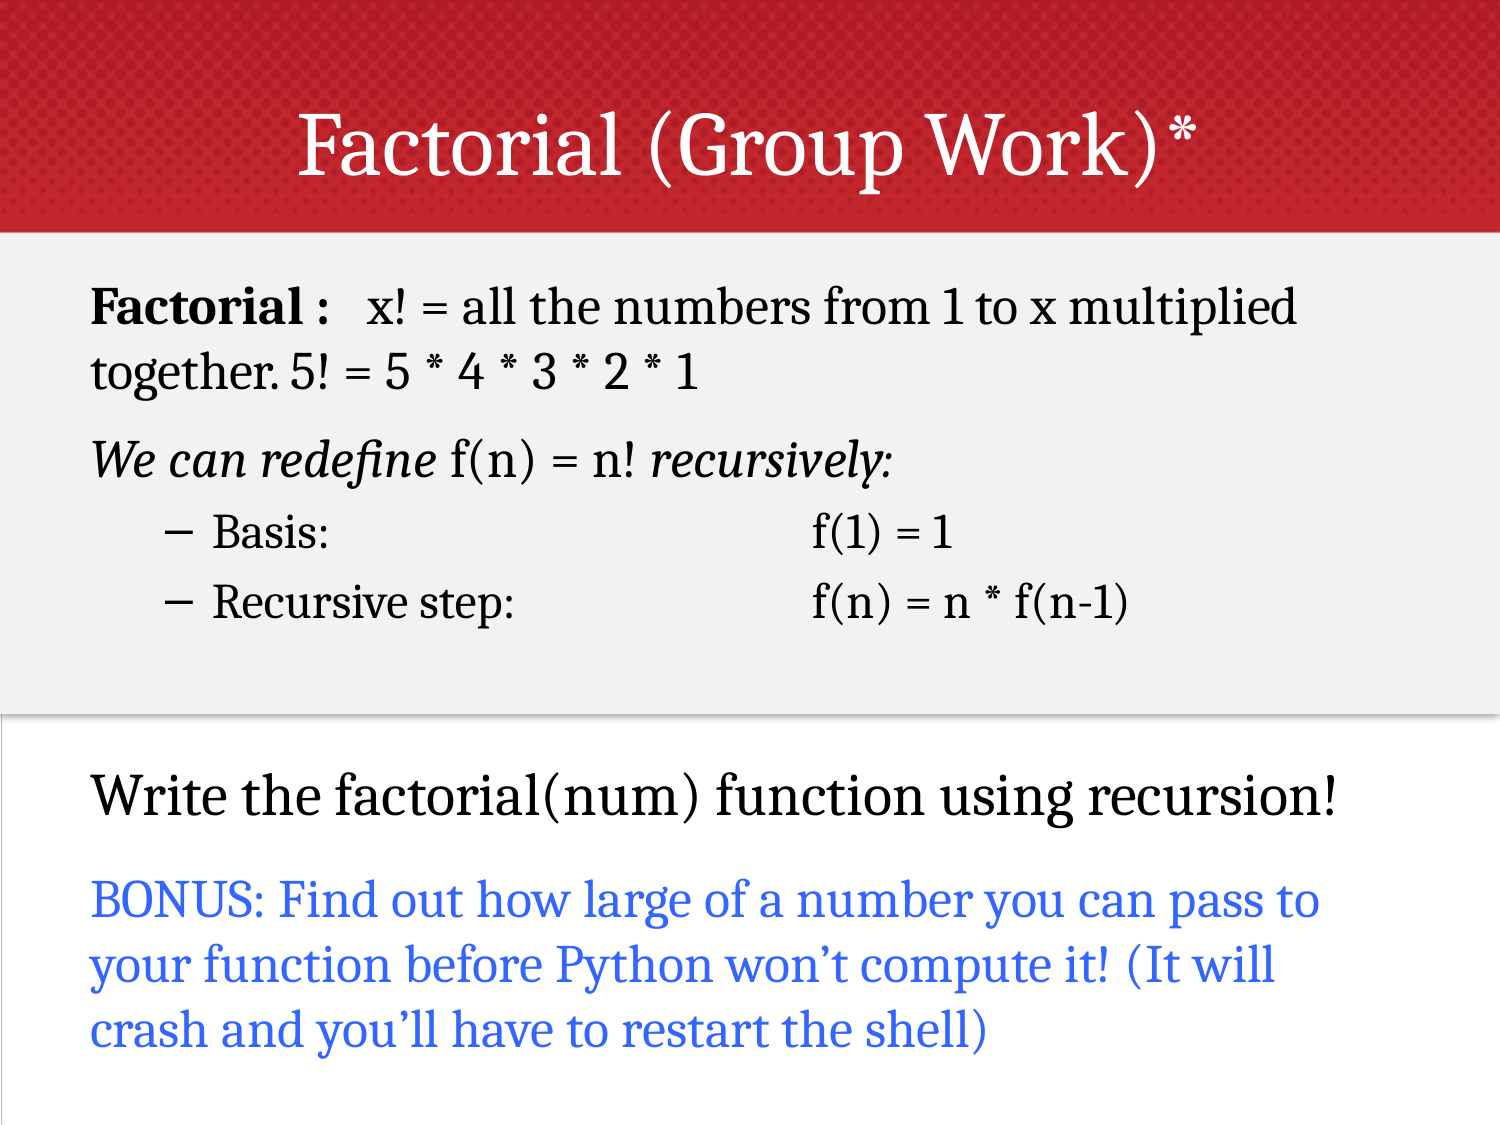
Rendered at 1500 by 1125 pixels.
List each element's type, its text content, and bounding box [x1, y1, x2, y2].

picture [0, 0, 1500, 232]
title Factorial (Group Work)* [75, 45, 1425, 233]
list Factorial : x! = all the numbers from 1 to x multiplied together. 5! = 5 * 4 * 3 * 2 * 1 We can redefine f(n) = n! recursively: Basis: f(1) = 1 Recursive step: f(n) = n * f(n-1) Write the factorial(num) function using recursion! BONUS: Find out how large of a number you can pass to your function before Python won’t compute it! (It will crash and you’ll have to restart the shell) [75, 262, 1425, 1097]
text_box [0, 232, 1500, 715]
picture [0, 715, 1500, 1125]
